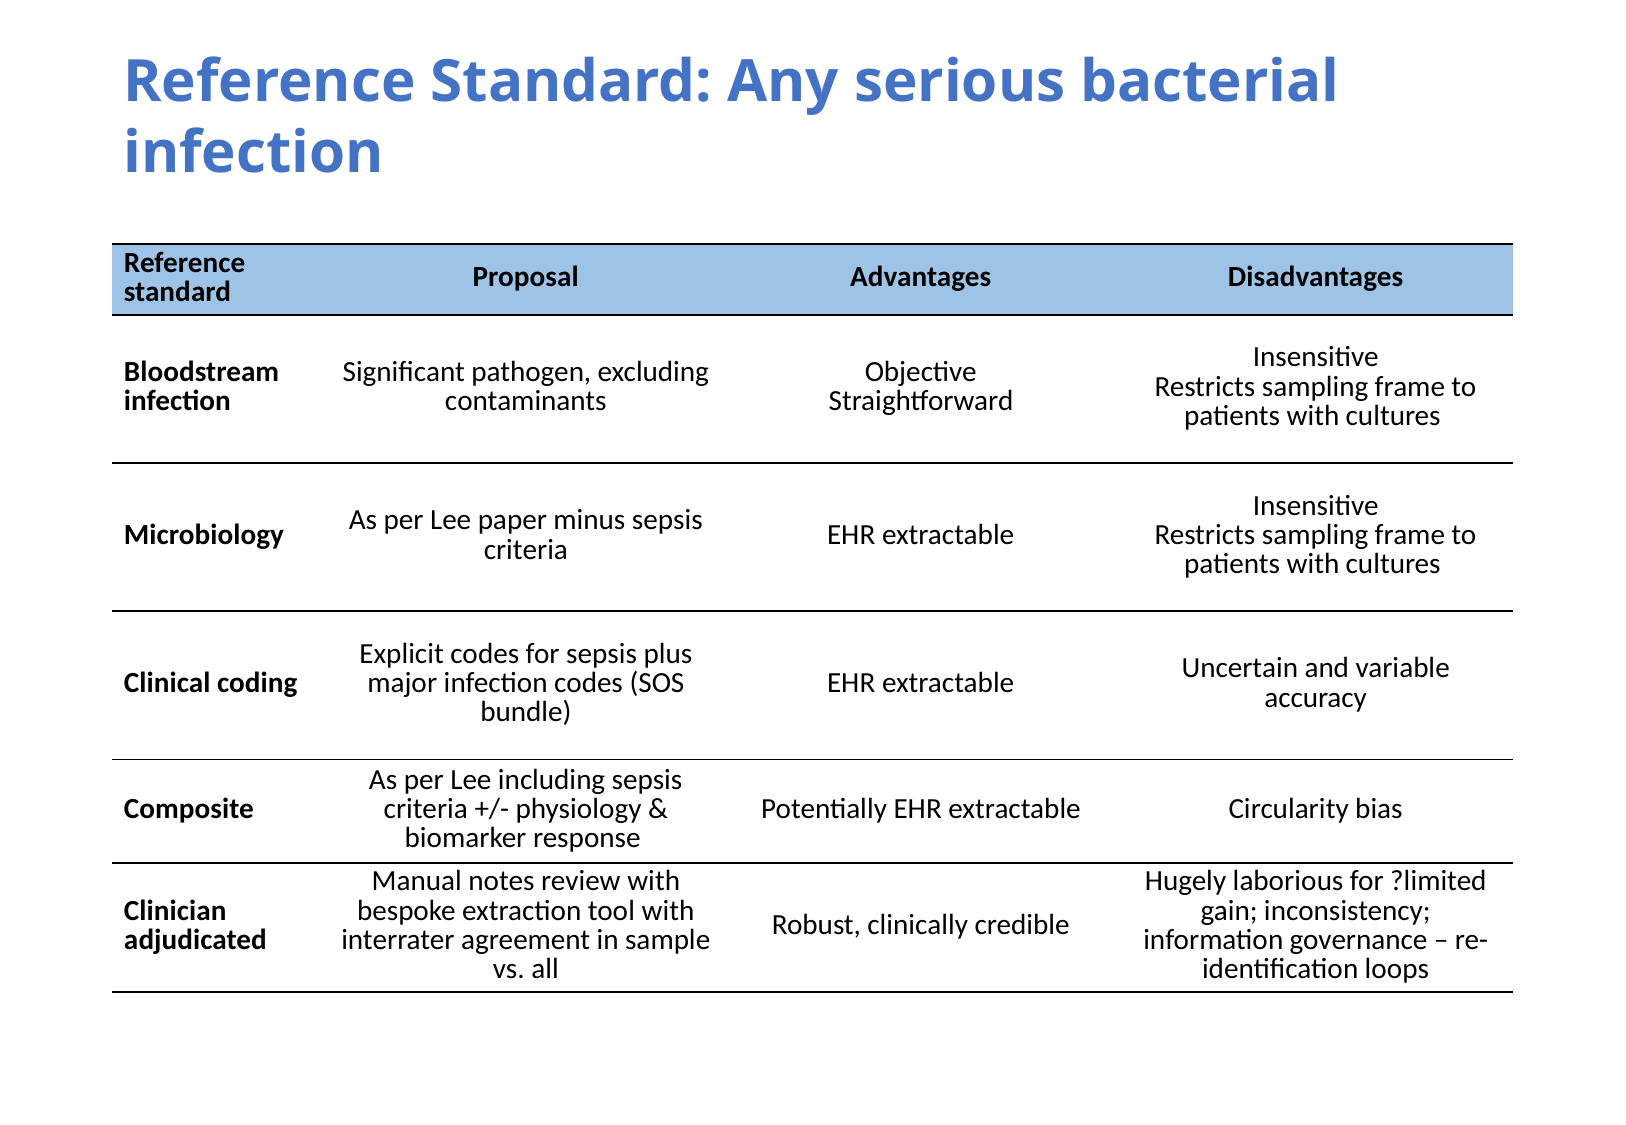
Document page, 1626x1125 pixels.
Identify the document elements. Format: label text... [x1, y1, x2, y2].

table_cell Composite [112, 760, 328, 862]
table_cell Circularity bias [1118, 760, 1513, 862]
text_box Reference Standard: Any serious bacterial infection [108, 32, 1510, 200]
table_cell As per Lee including sepsis criteria +/- physiology & biomarker response [328, 760, 723, 862]
table_header Disadvantages [1118, 245, 1513, 314]
table_header Proposal [328, 245, 723, 314]
table_header Reference standard [112, 245, 328, 314]
table_cell Explicit codes for sepsis plus major infection codes (SOS bundle) [328, 612, 723, 759]
table_cell Clinical coding [112, 612, 328, 759]
table_header Advantages [723, 245, 1118, 314]
table_cell Uncertain and variable accuracy [1118, 612, 1513, 759]
table_cell Insensitive Restricts sampling frame to patients with cultures [1118, 464, 1513, 610]
table_cell EHR extractable [723, 464, 1118, 610]
table_cell Objective Straightforward [723, 316, 1118, 462]
table_cell Potentially EHR extractable [723, 760, 1118, 862]
table_cell Bloodstream infection [112, 316, 328, 462]
table_cell Manual notes review with bespoke extraction tool with interrater agreement in sample vs. all [328, 864, 723, 991]
table_cell Microbiology [112, 464, 328, 610]
table_cell Hugely laborious for ?limited gain; inconsistency; information governance – re-identification loops [1118, 864, 1513, 991]
table_cell Significant pathogen, excluding contaminants [328, 316, 723, 462]
table_cell Robust, clinically credible [723, 864, 1118, 991]
table_cell As per Lee paper minus sepsis criteria [328, 464, 723, 610]
table_cell Clinician adjudicated [112, 864, 328, 991]
table_cell EHR extractable [723, 612, 1118, 759]
table_cell Insensitive Restricts sampling frame to patients with cultures [1118, 316, 1513, 462]
